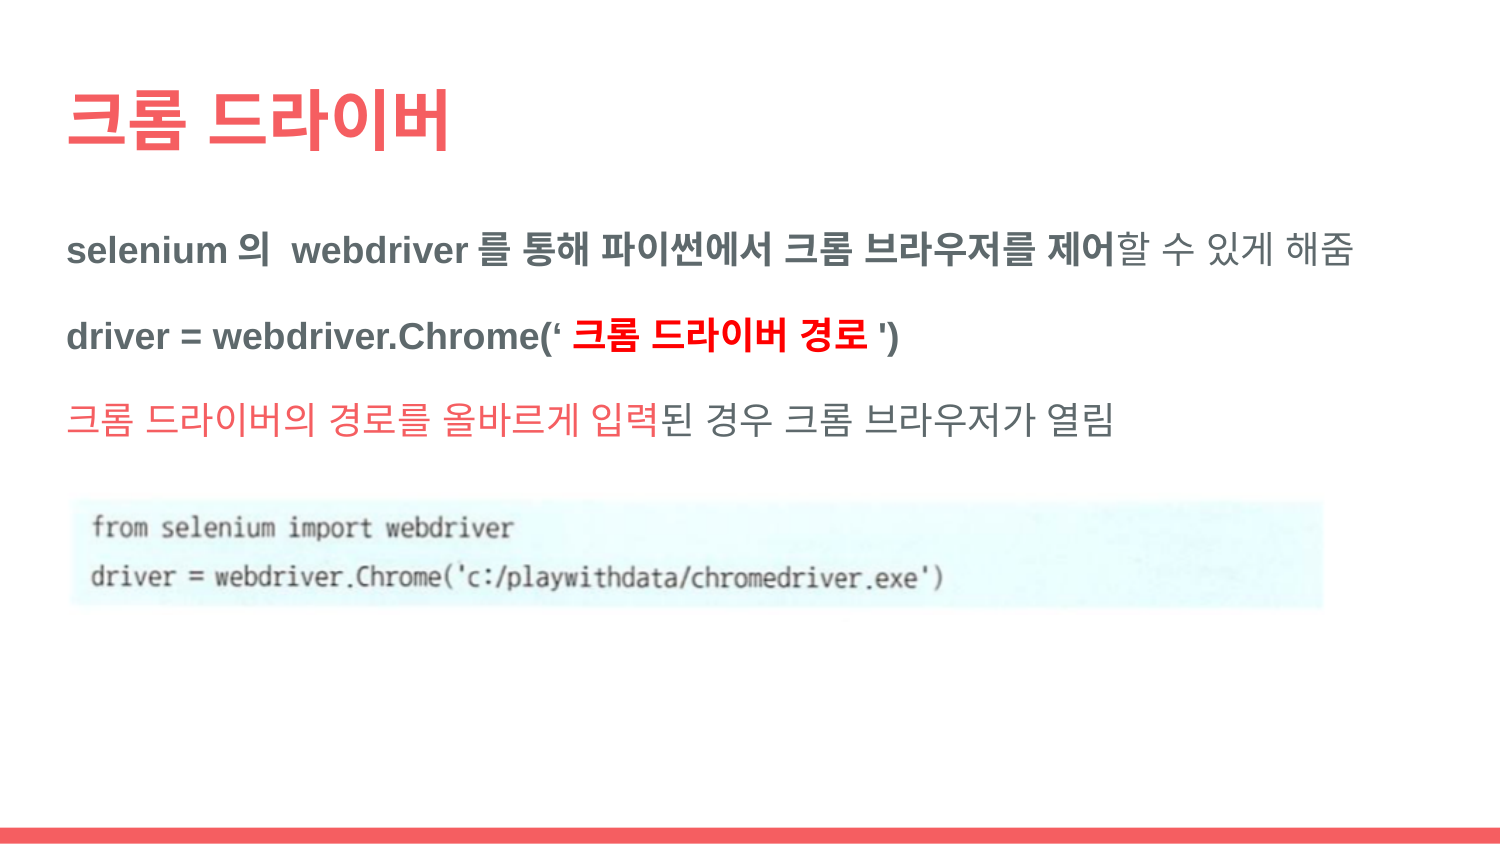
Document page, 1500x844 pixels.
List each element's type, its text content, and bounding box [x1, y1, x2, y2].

picture [64, 490, 1333, 622]
list selenium의 webdriver를 통해 파이썬에서 크롬 브라우저를 제어할 수 있게 해줌 driver = webdriver.Chrome(‘크롬 드라이버 경로') 크롬 드라이버의 경로를 올바르게 입력된 경우 크롬 브라우저가 열림 [51, 189, 1449, 750]
title 크롬 드라이버 [51, 64, 1449, 167]
